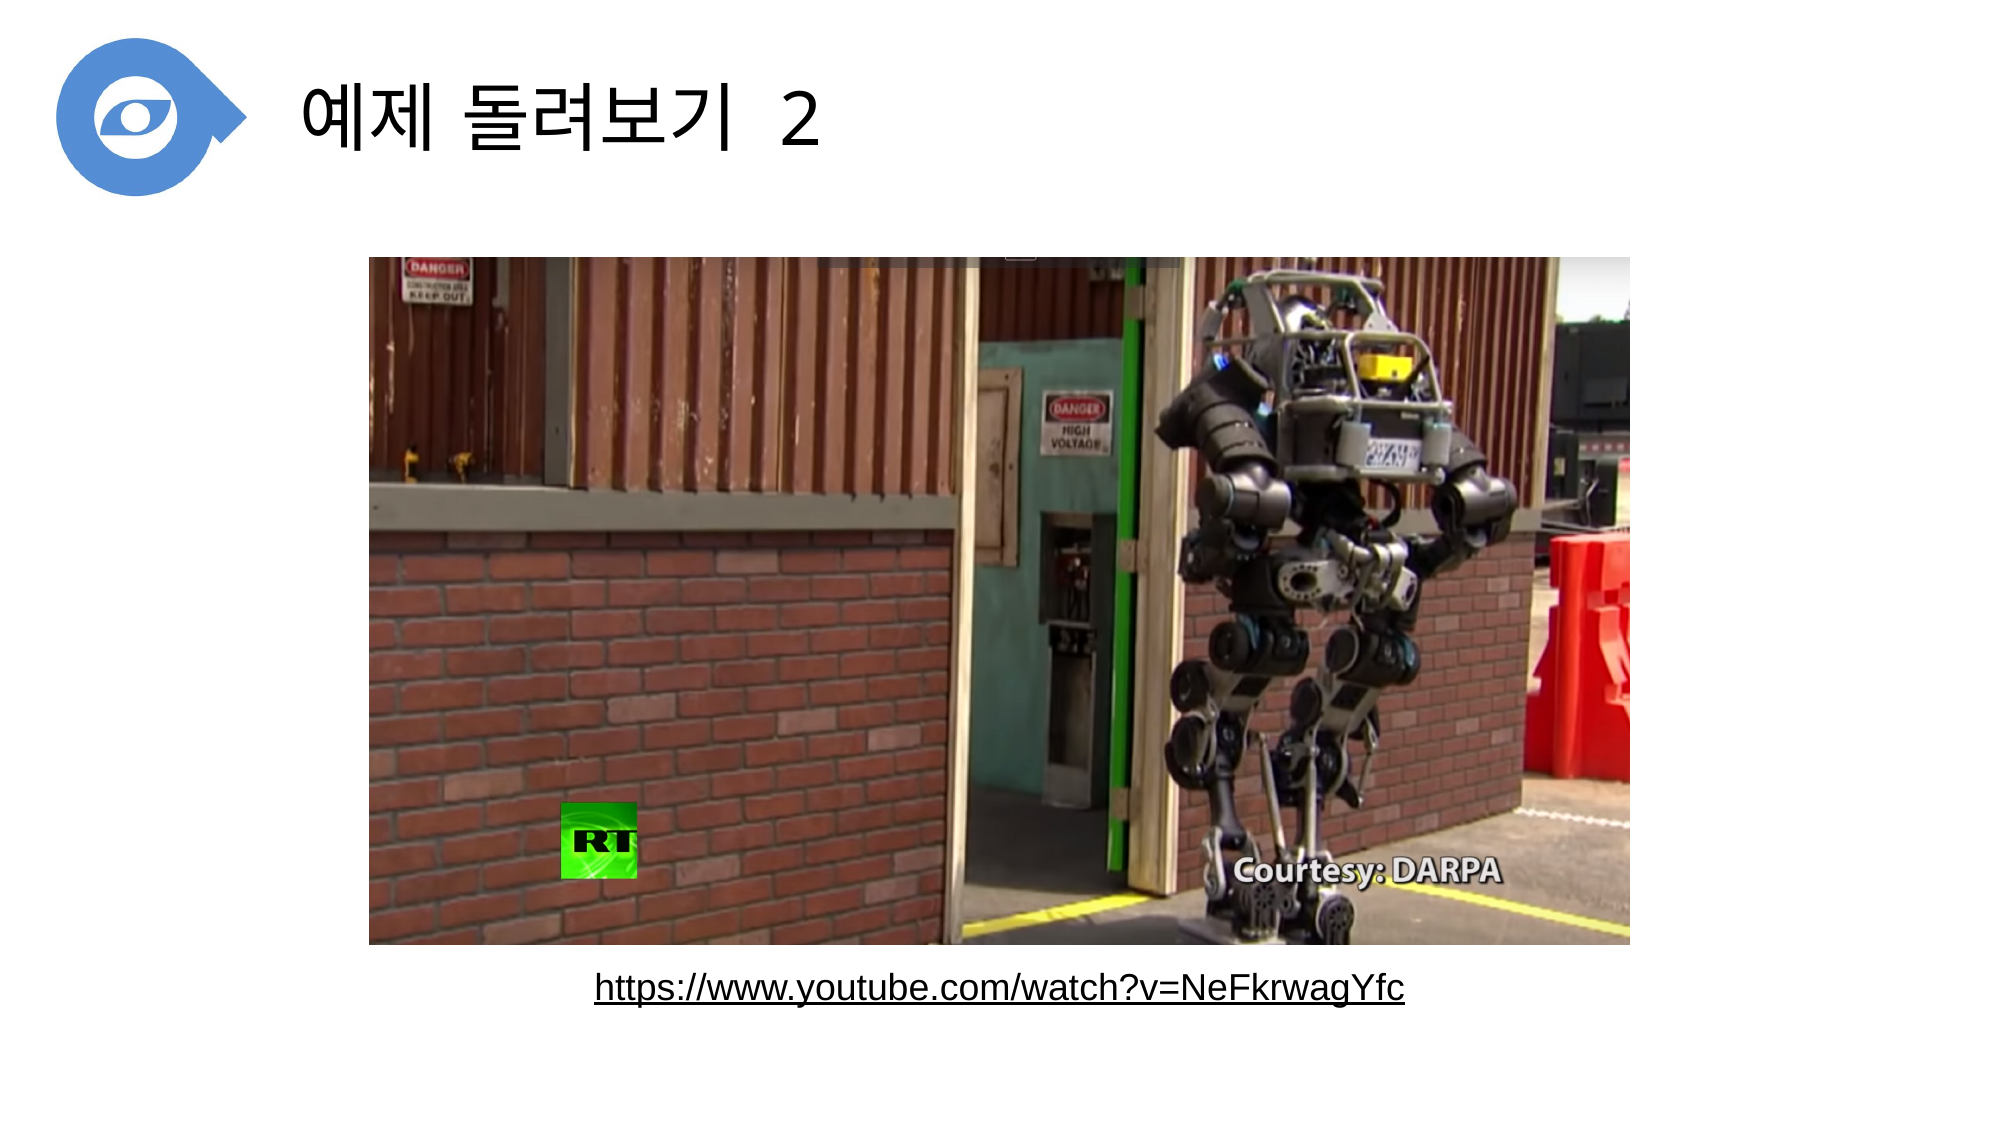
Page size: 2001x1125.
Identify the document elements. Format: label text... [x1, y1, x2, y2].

picture [369, 257, 1631, 946]
picture [56, 20, 247, 211]
text_box 예제 돌려보기 2 [284, 62, 453, 168]
text_box https://www.youtube.com/watch?v=NeFkrwagYfc [579, 955, 1431, 1016]
